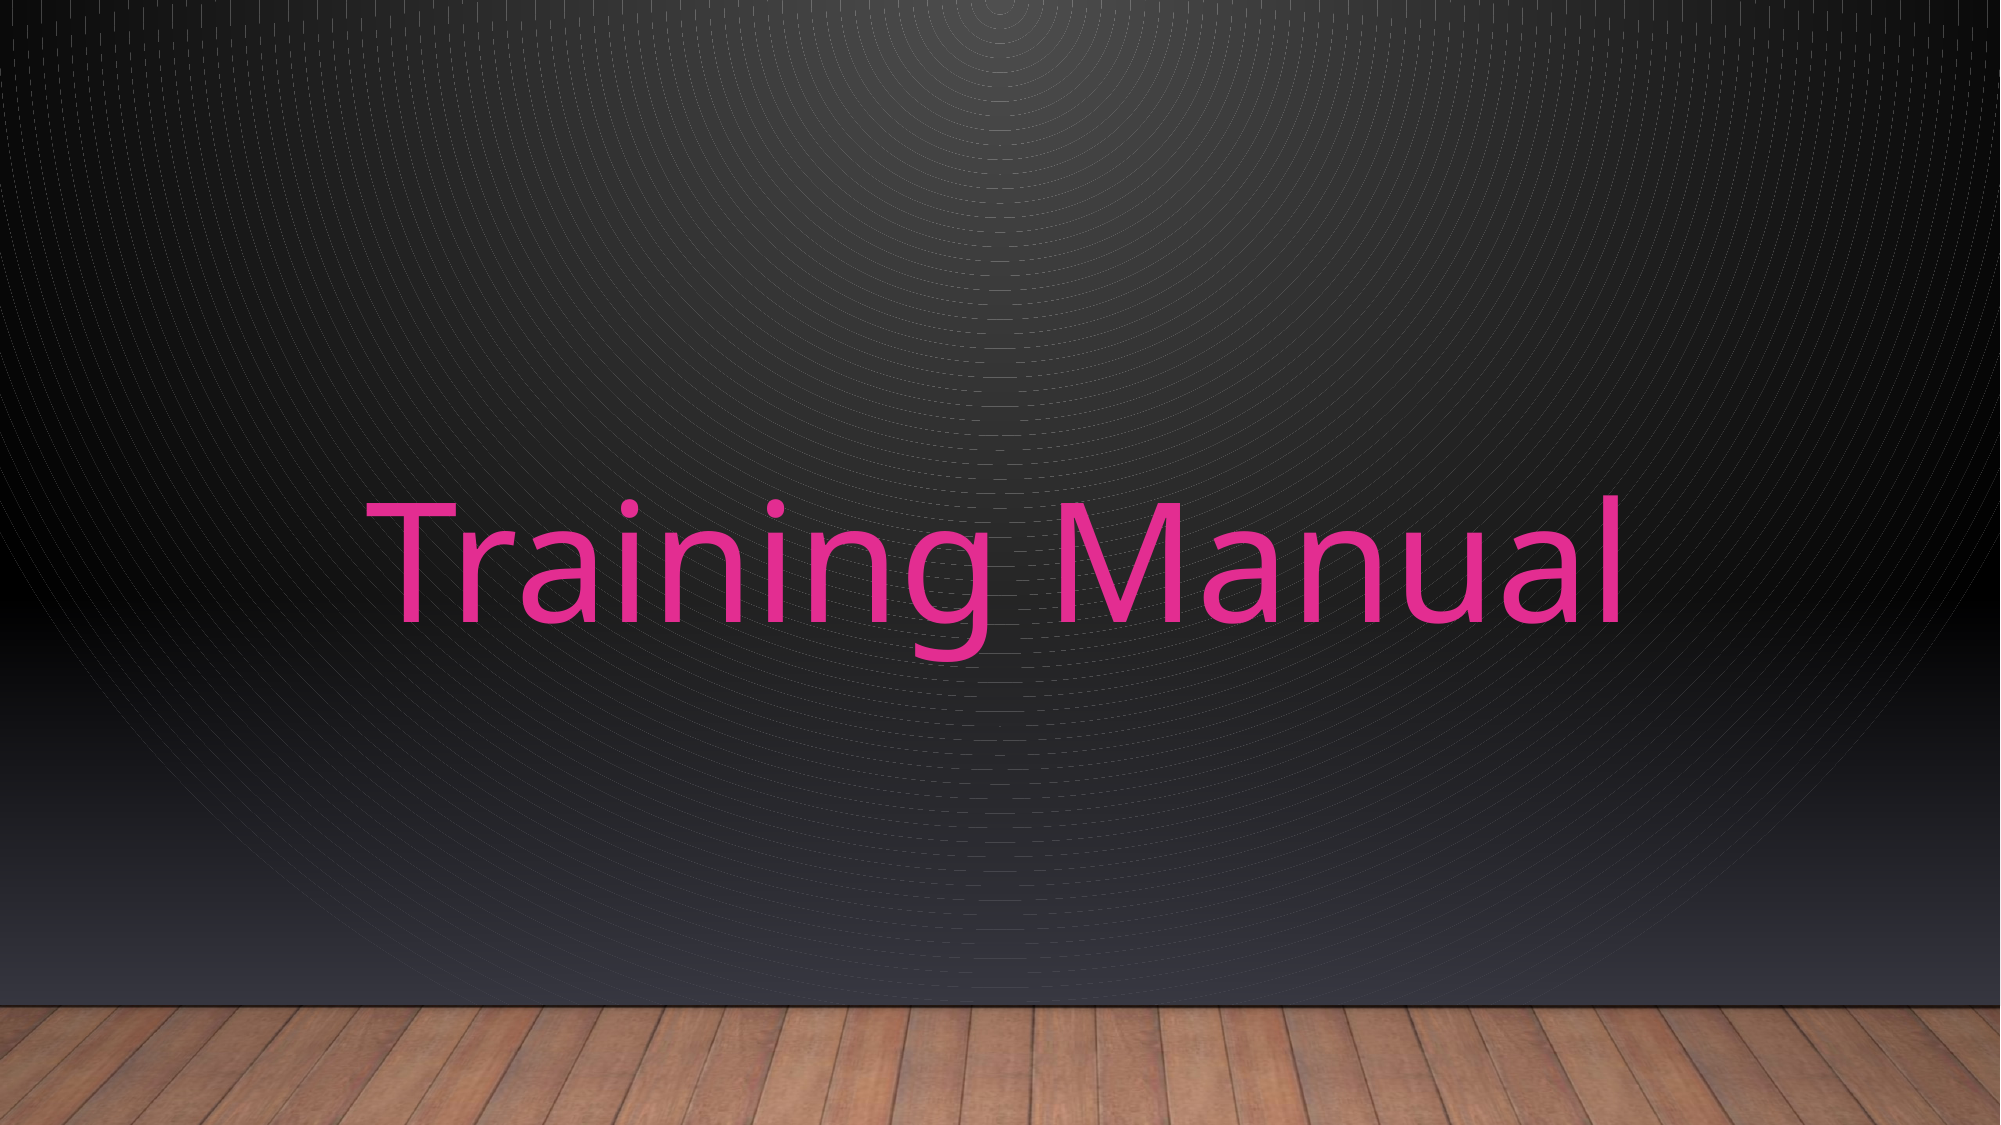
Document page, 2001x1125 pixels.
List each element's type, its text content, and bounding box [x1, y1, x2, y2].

text_box Training Manual [137, 179, 1861, 667]
picture [0, 1005, 2000, 1125]
